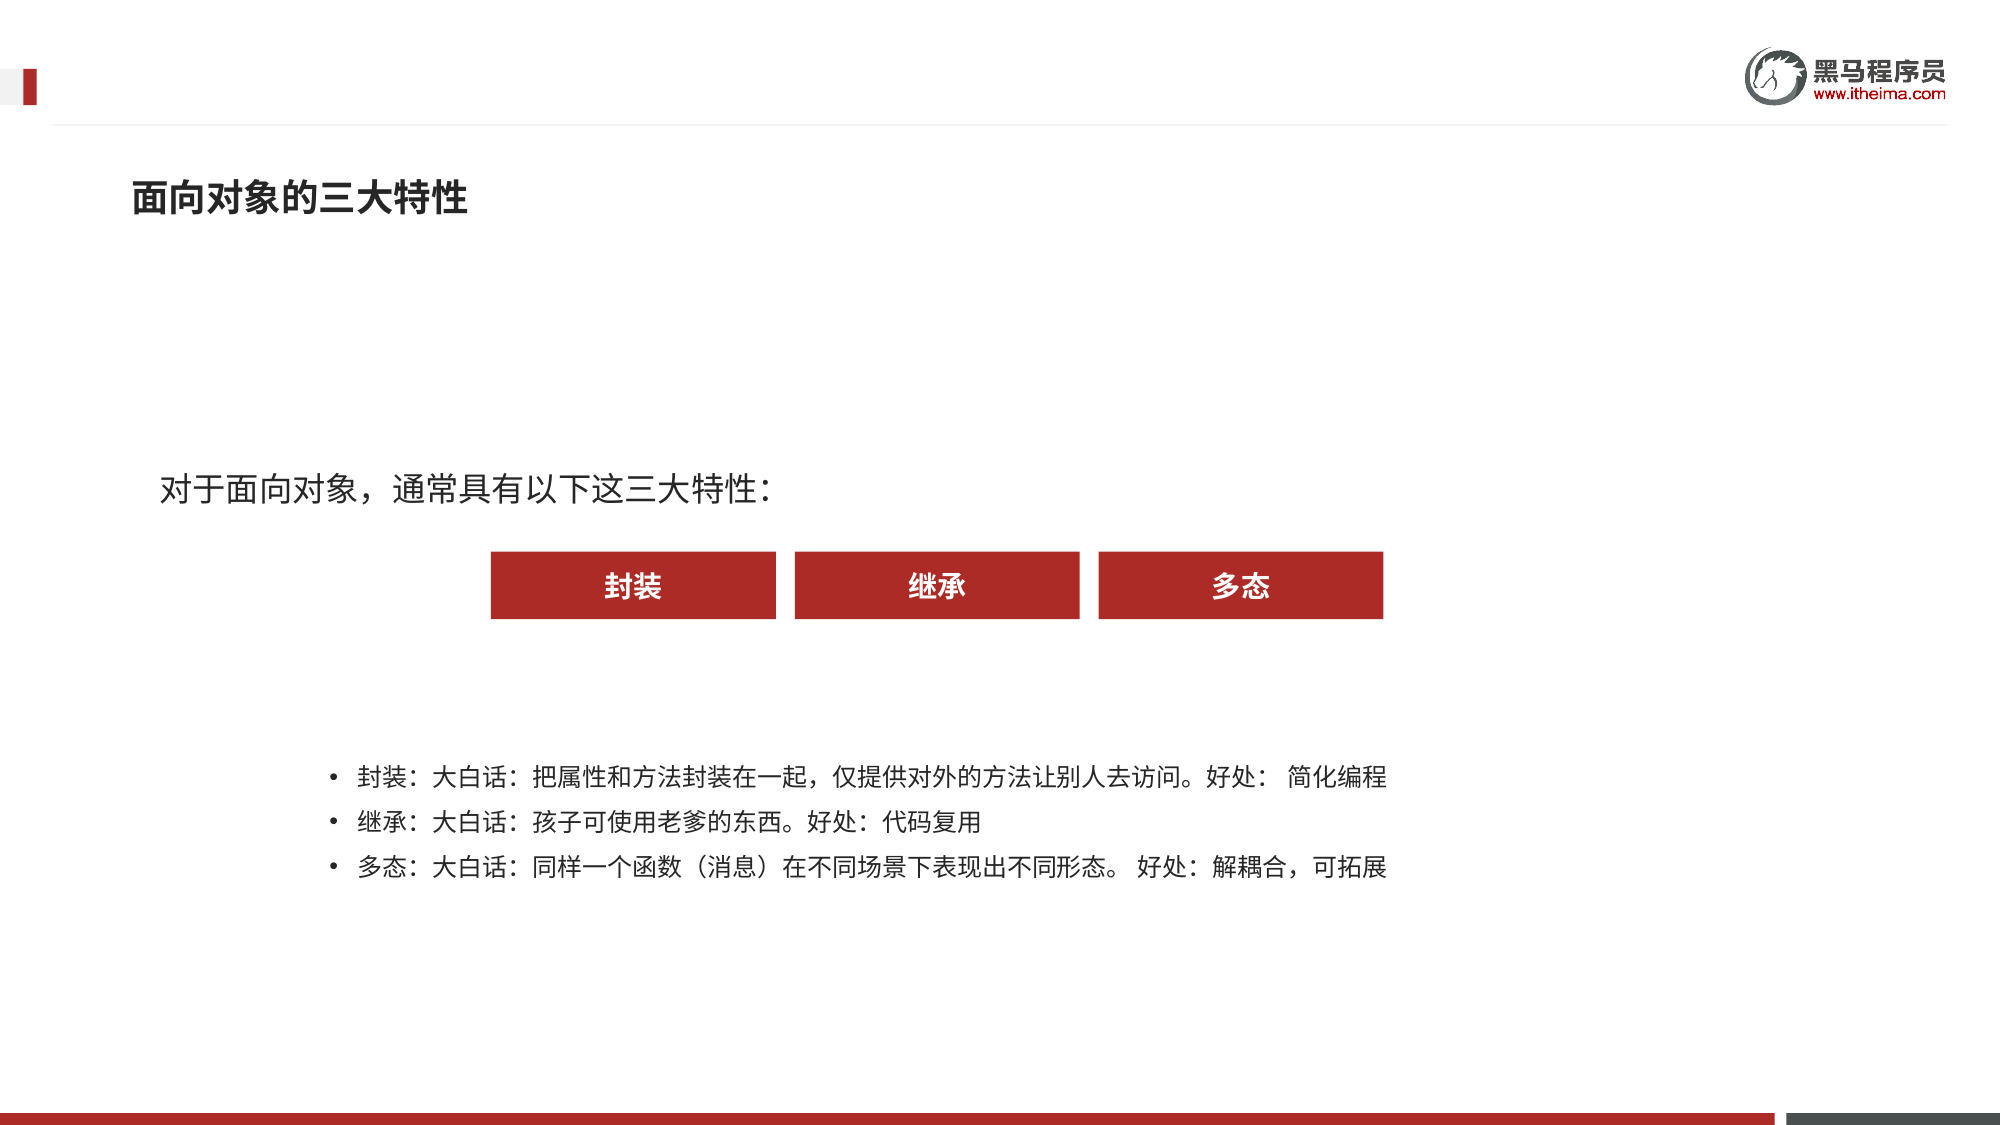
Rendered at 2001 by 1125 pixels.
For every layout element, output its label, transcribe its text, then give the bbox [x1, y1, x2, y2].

text_box 面向对象的三大特性 [116, 154, 1872, 239]
picture [1744, 46, 1946, 106]
list 对于面向对象，通常具有以下这三大特性： [144, 441, 1699, 704]
text_box 封装：大白话：把属性和方法封装在一起，仅提供对外的方法让别人去访问。好处： 简化编程 继承：大白话：孩子可使用老爹的东西。好处：代码复用 多态：大白话：同样一个函数（消息）在不同场景下表现出不同形态。 好处：解耦合，可拓展 [314, 739, 1686, 889]
